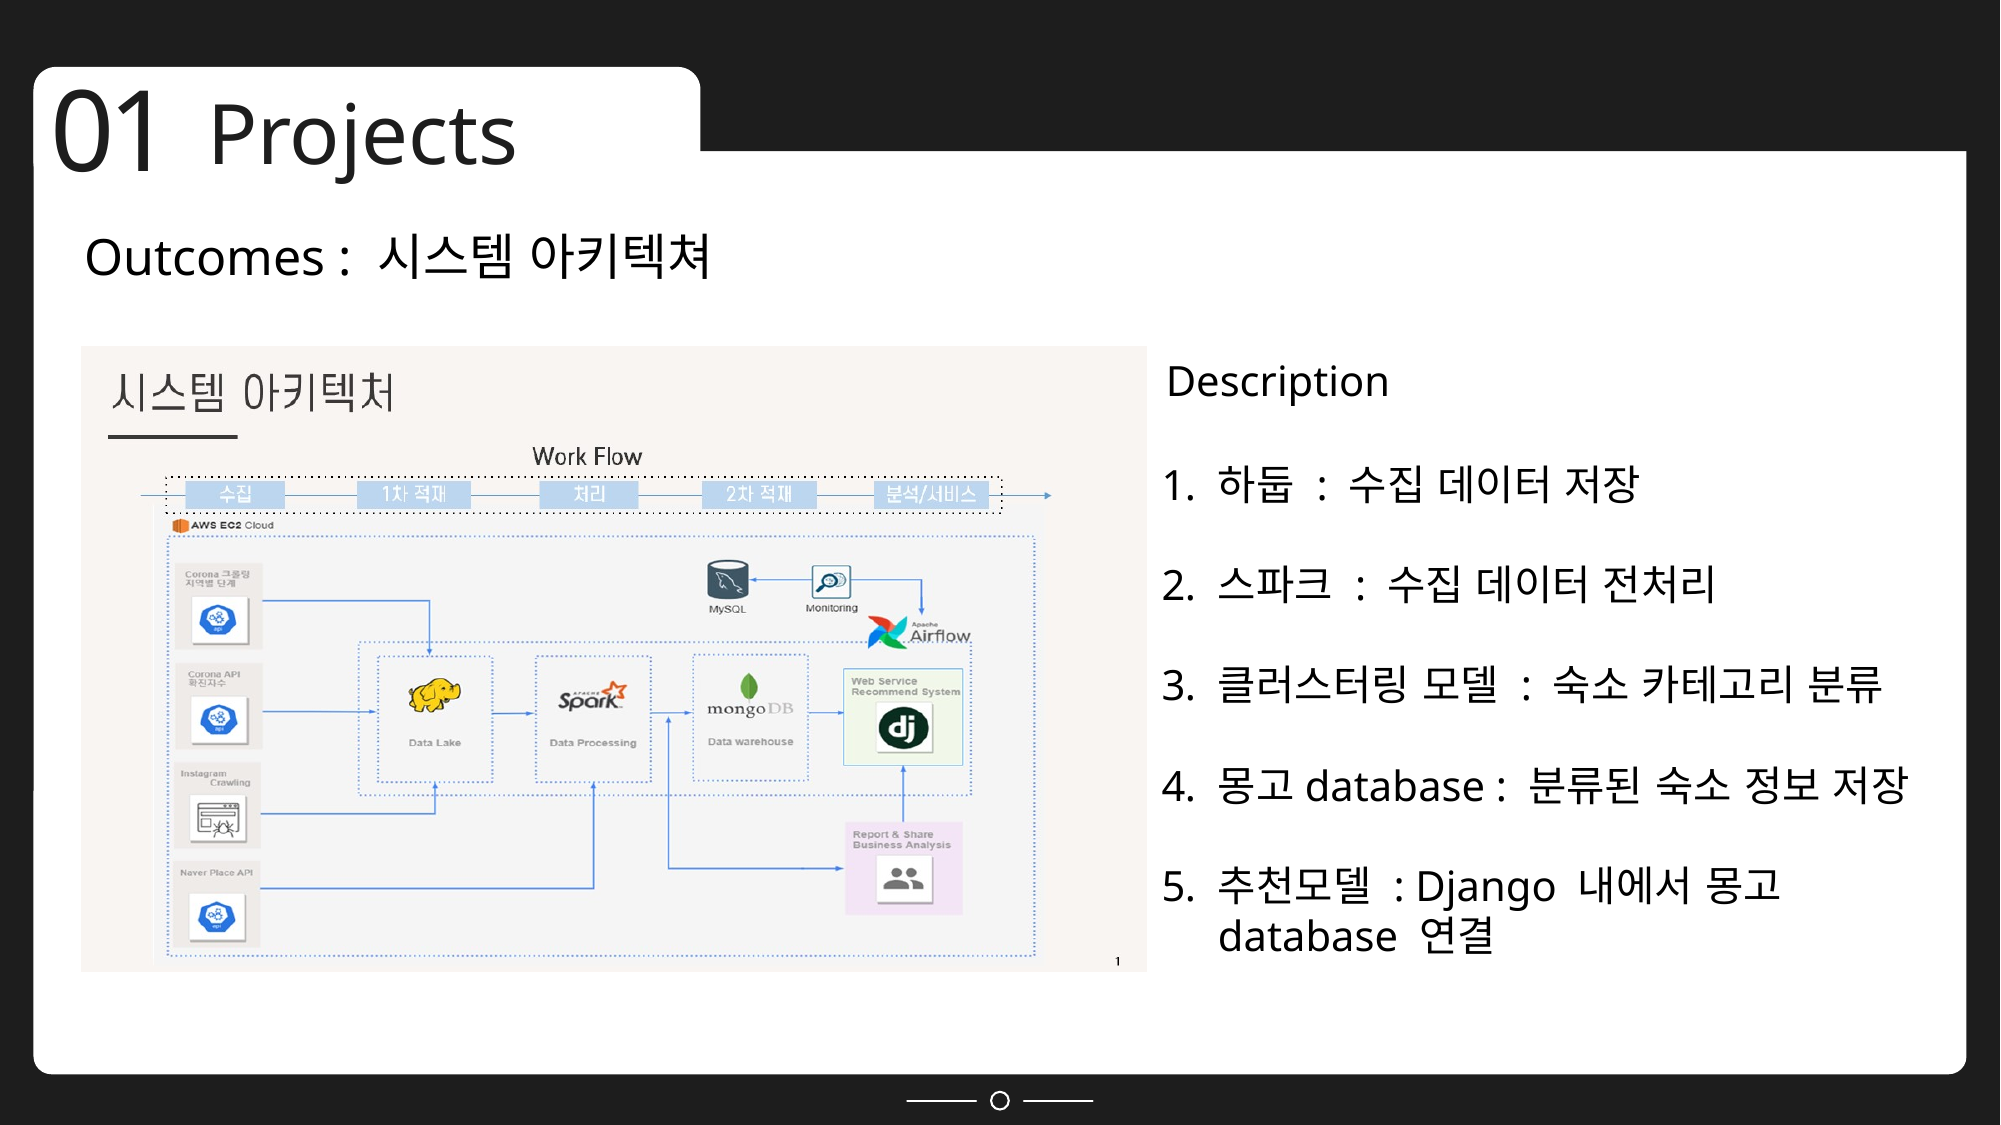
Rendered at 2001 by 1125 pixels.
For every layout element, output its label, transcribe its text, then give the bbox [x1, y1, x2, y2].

text_box Description [1151, 346, 1406, 412]
text_box Projects [192, 74, 569, 189]
text_box 01 [36, 51, 189, 201]
text_box 하둡 : 수집 데이터 저장 스파크 : 수집 데이터 전처리 클러스터링 모델 : 숙소 카테고리 분류 몽고database : 분류된 숙소 정보 저장 추천모델 : Django 내에서 몽고database 연결 [1147, 451, 1971, 967]
picture [81, 346, 1147, 972]
text_box Outcomes : 시스템 아키텍쳐 [69, 217, 729, 293]
